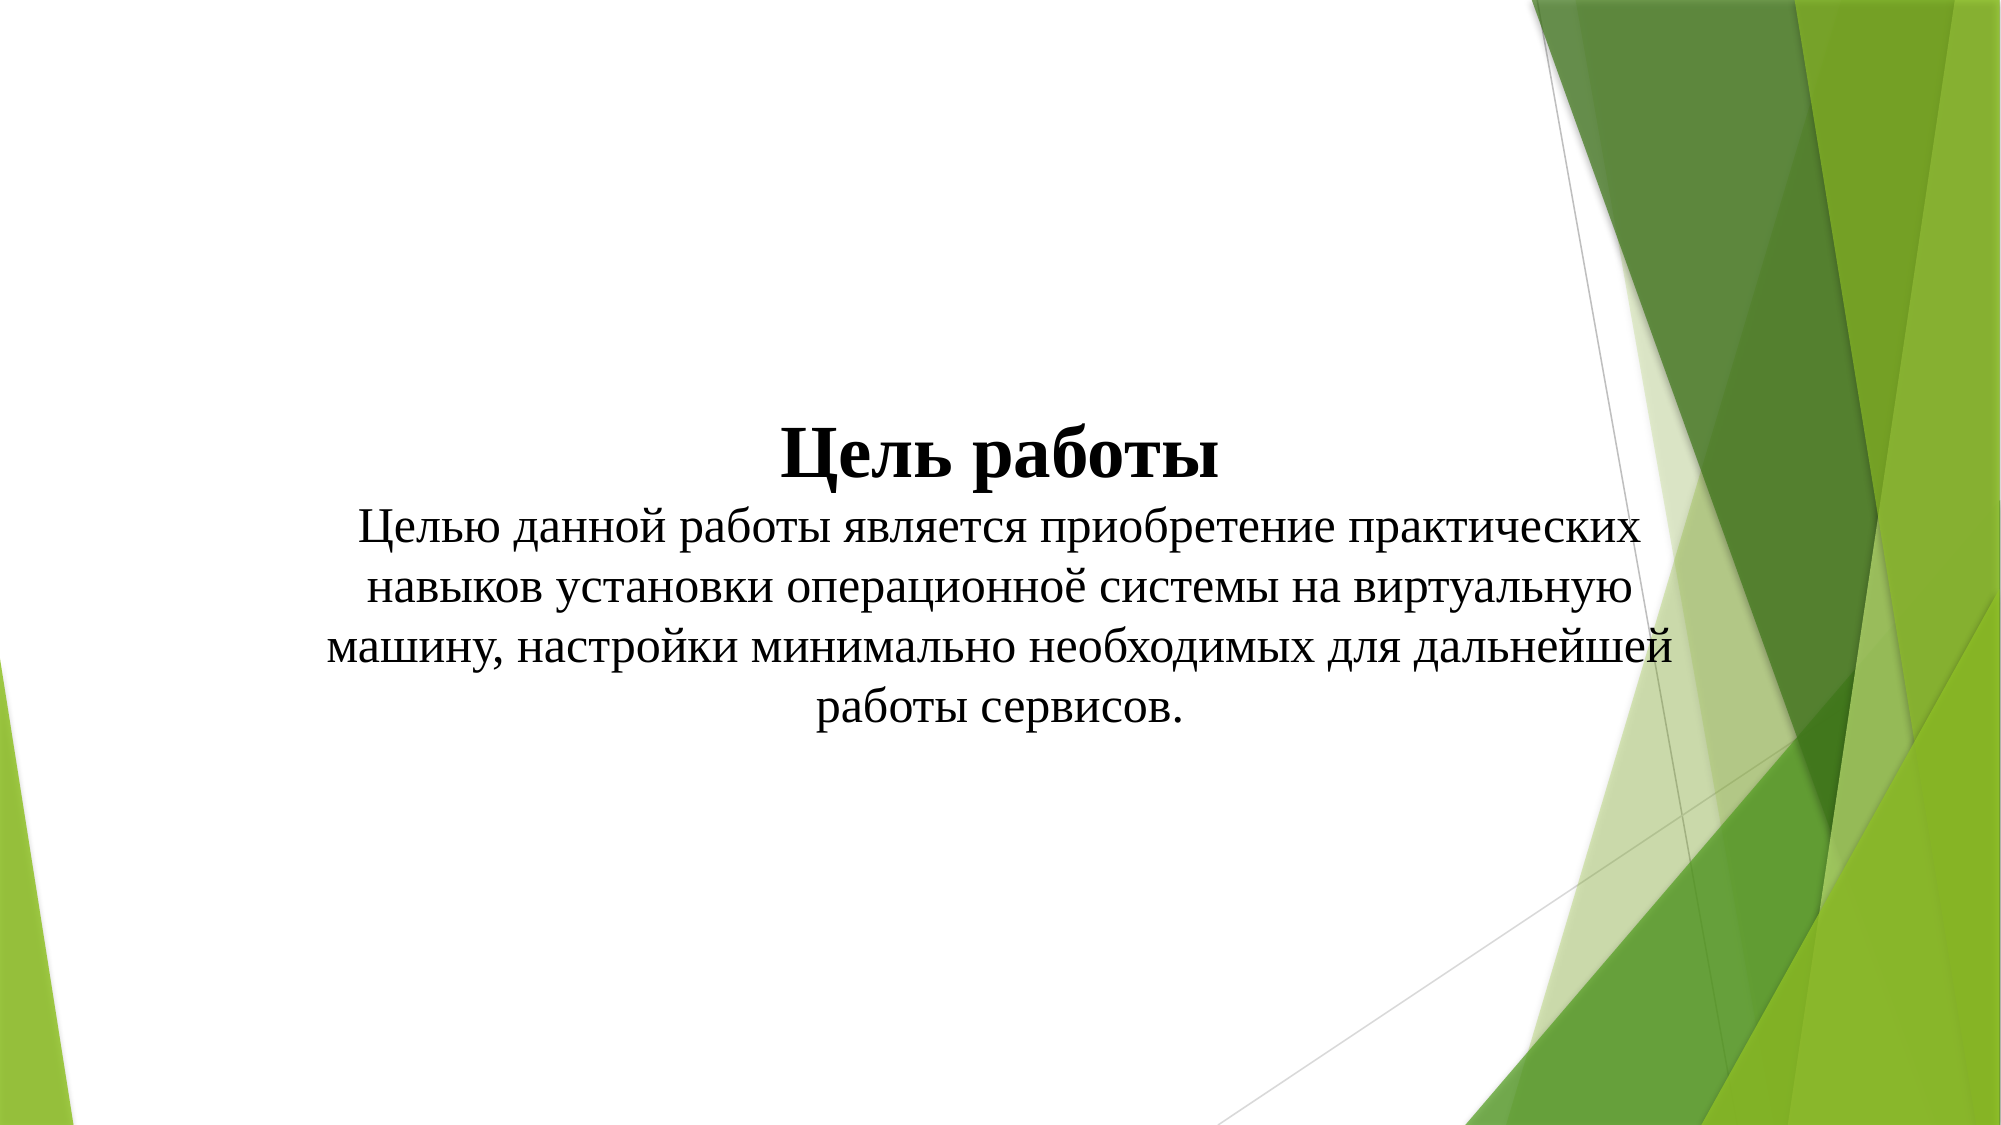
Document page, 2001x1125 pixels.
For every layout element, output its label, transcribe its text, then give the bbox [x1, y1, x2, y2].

text_box Цель работы Целью данной работы является приобретение практических навыков установки операционноӗ системы на виртуальную машину, настройки минимально необходимых для дальнейшей работы сервисов. [293, 381, 1707, 740]
